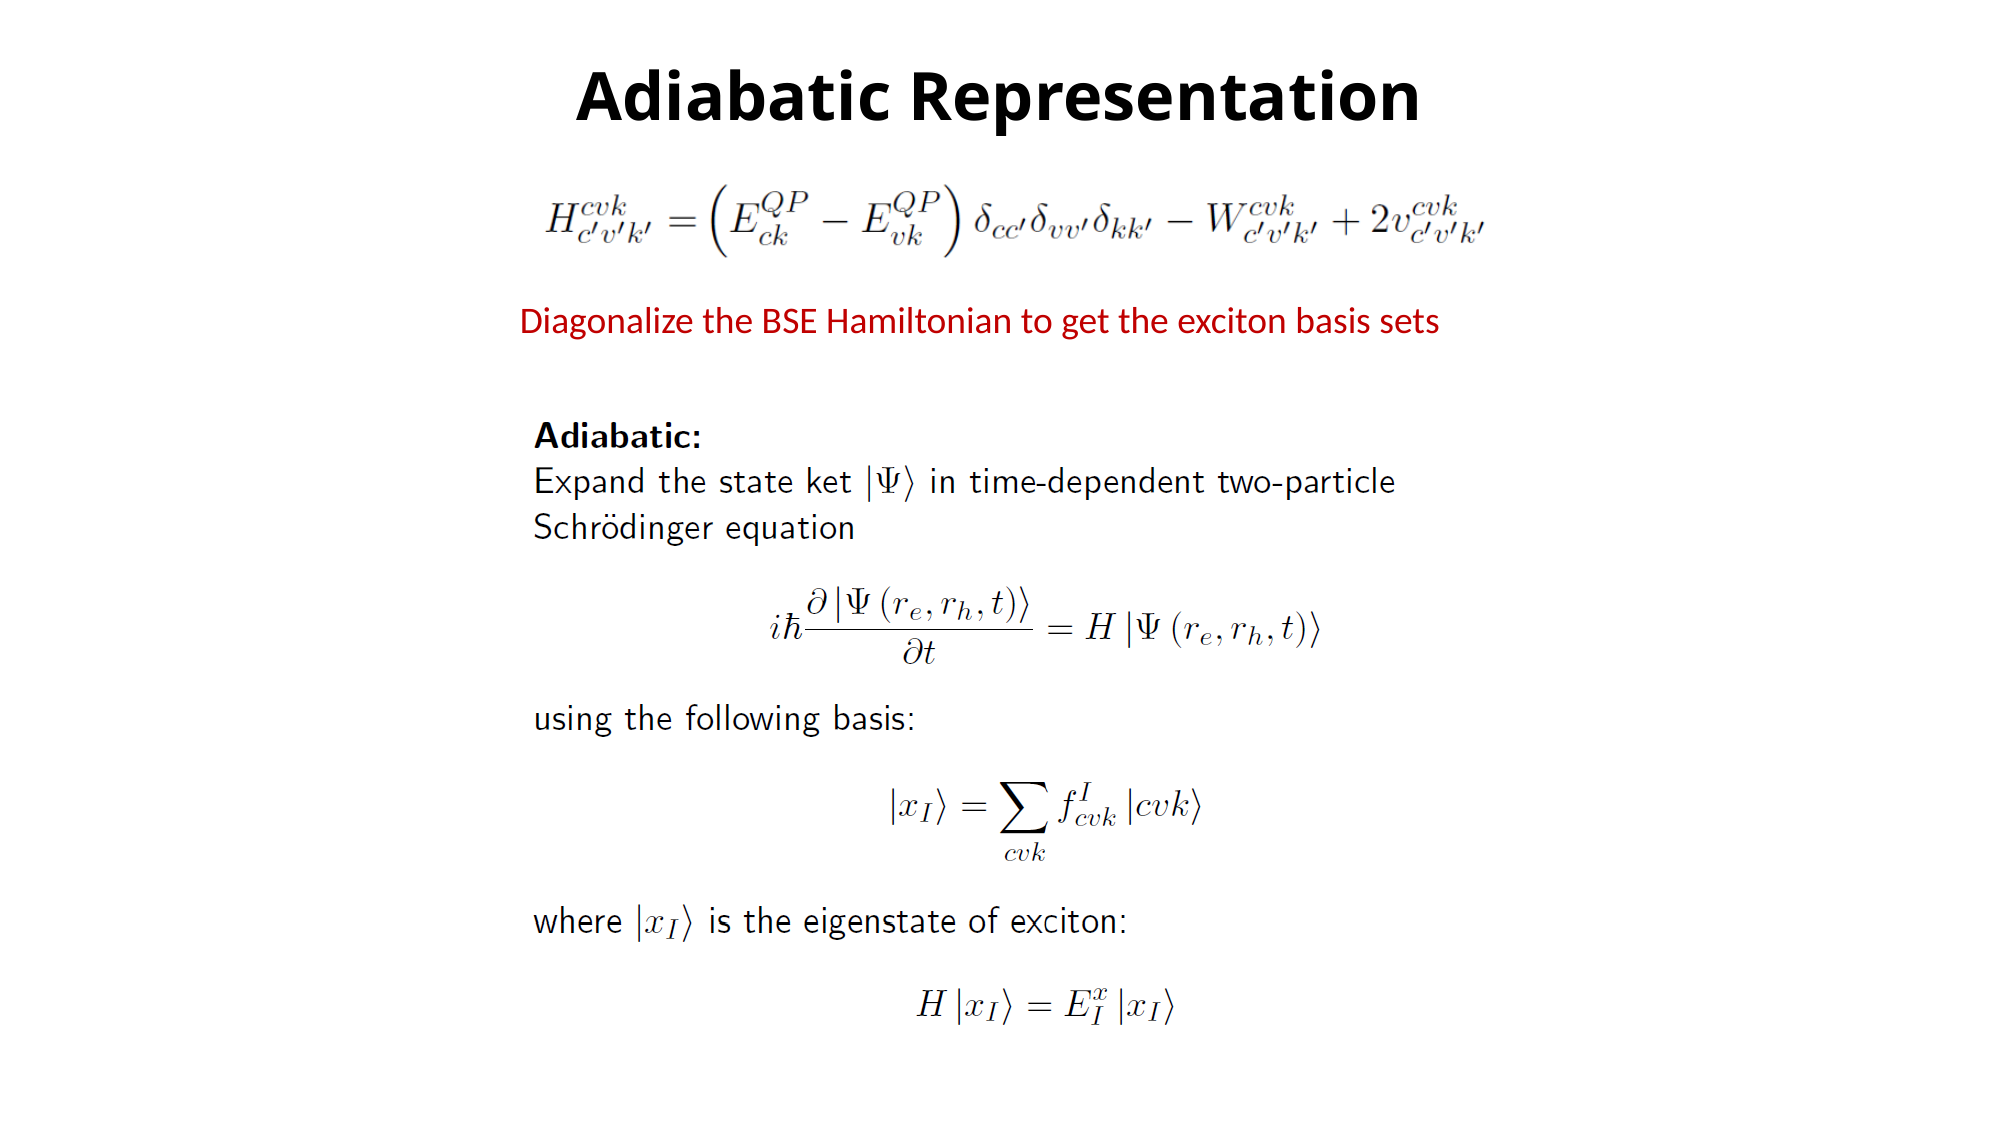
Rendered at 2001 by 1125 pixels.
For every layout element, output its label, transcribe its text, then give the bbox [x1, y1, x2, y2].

picture [377, 174, 1648, 269]
text_box Diagonalize the BSE Hamiltonian to get the exciton basis sets [504, 288, 1486, 349]
picture [528, 389, 1413, 1039]
text_box Adiabatic Representation [352, 46, 1648, 142]
